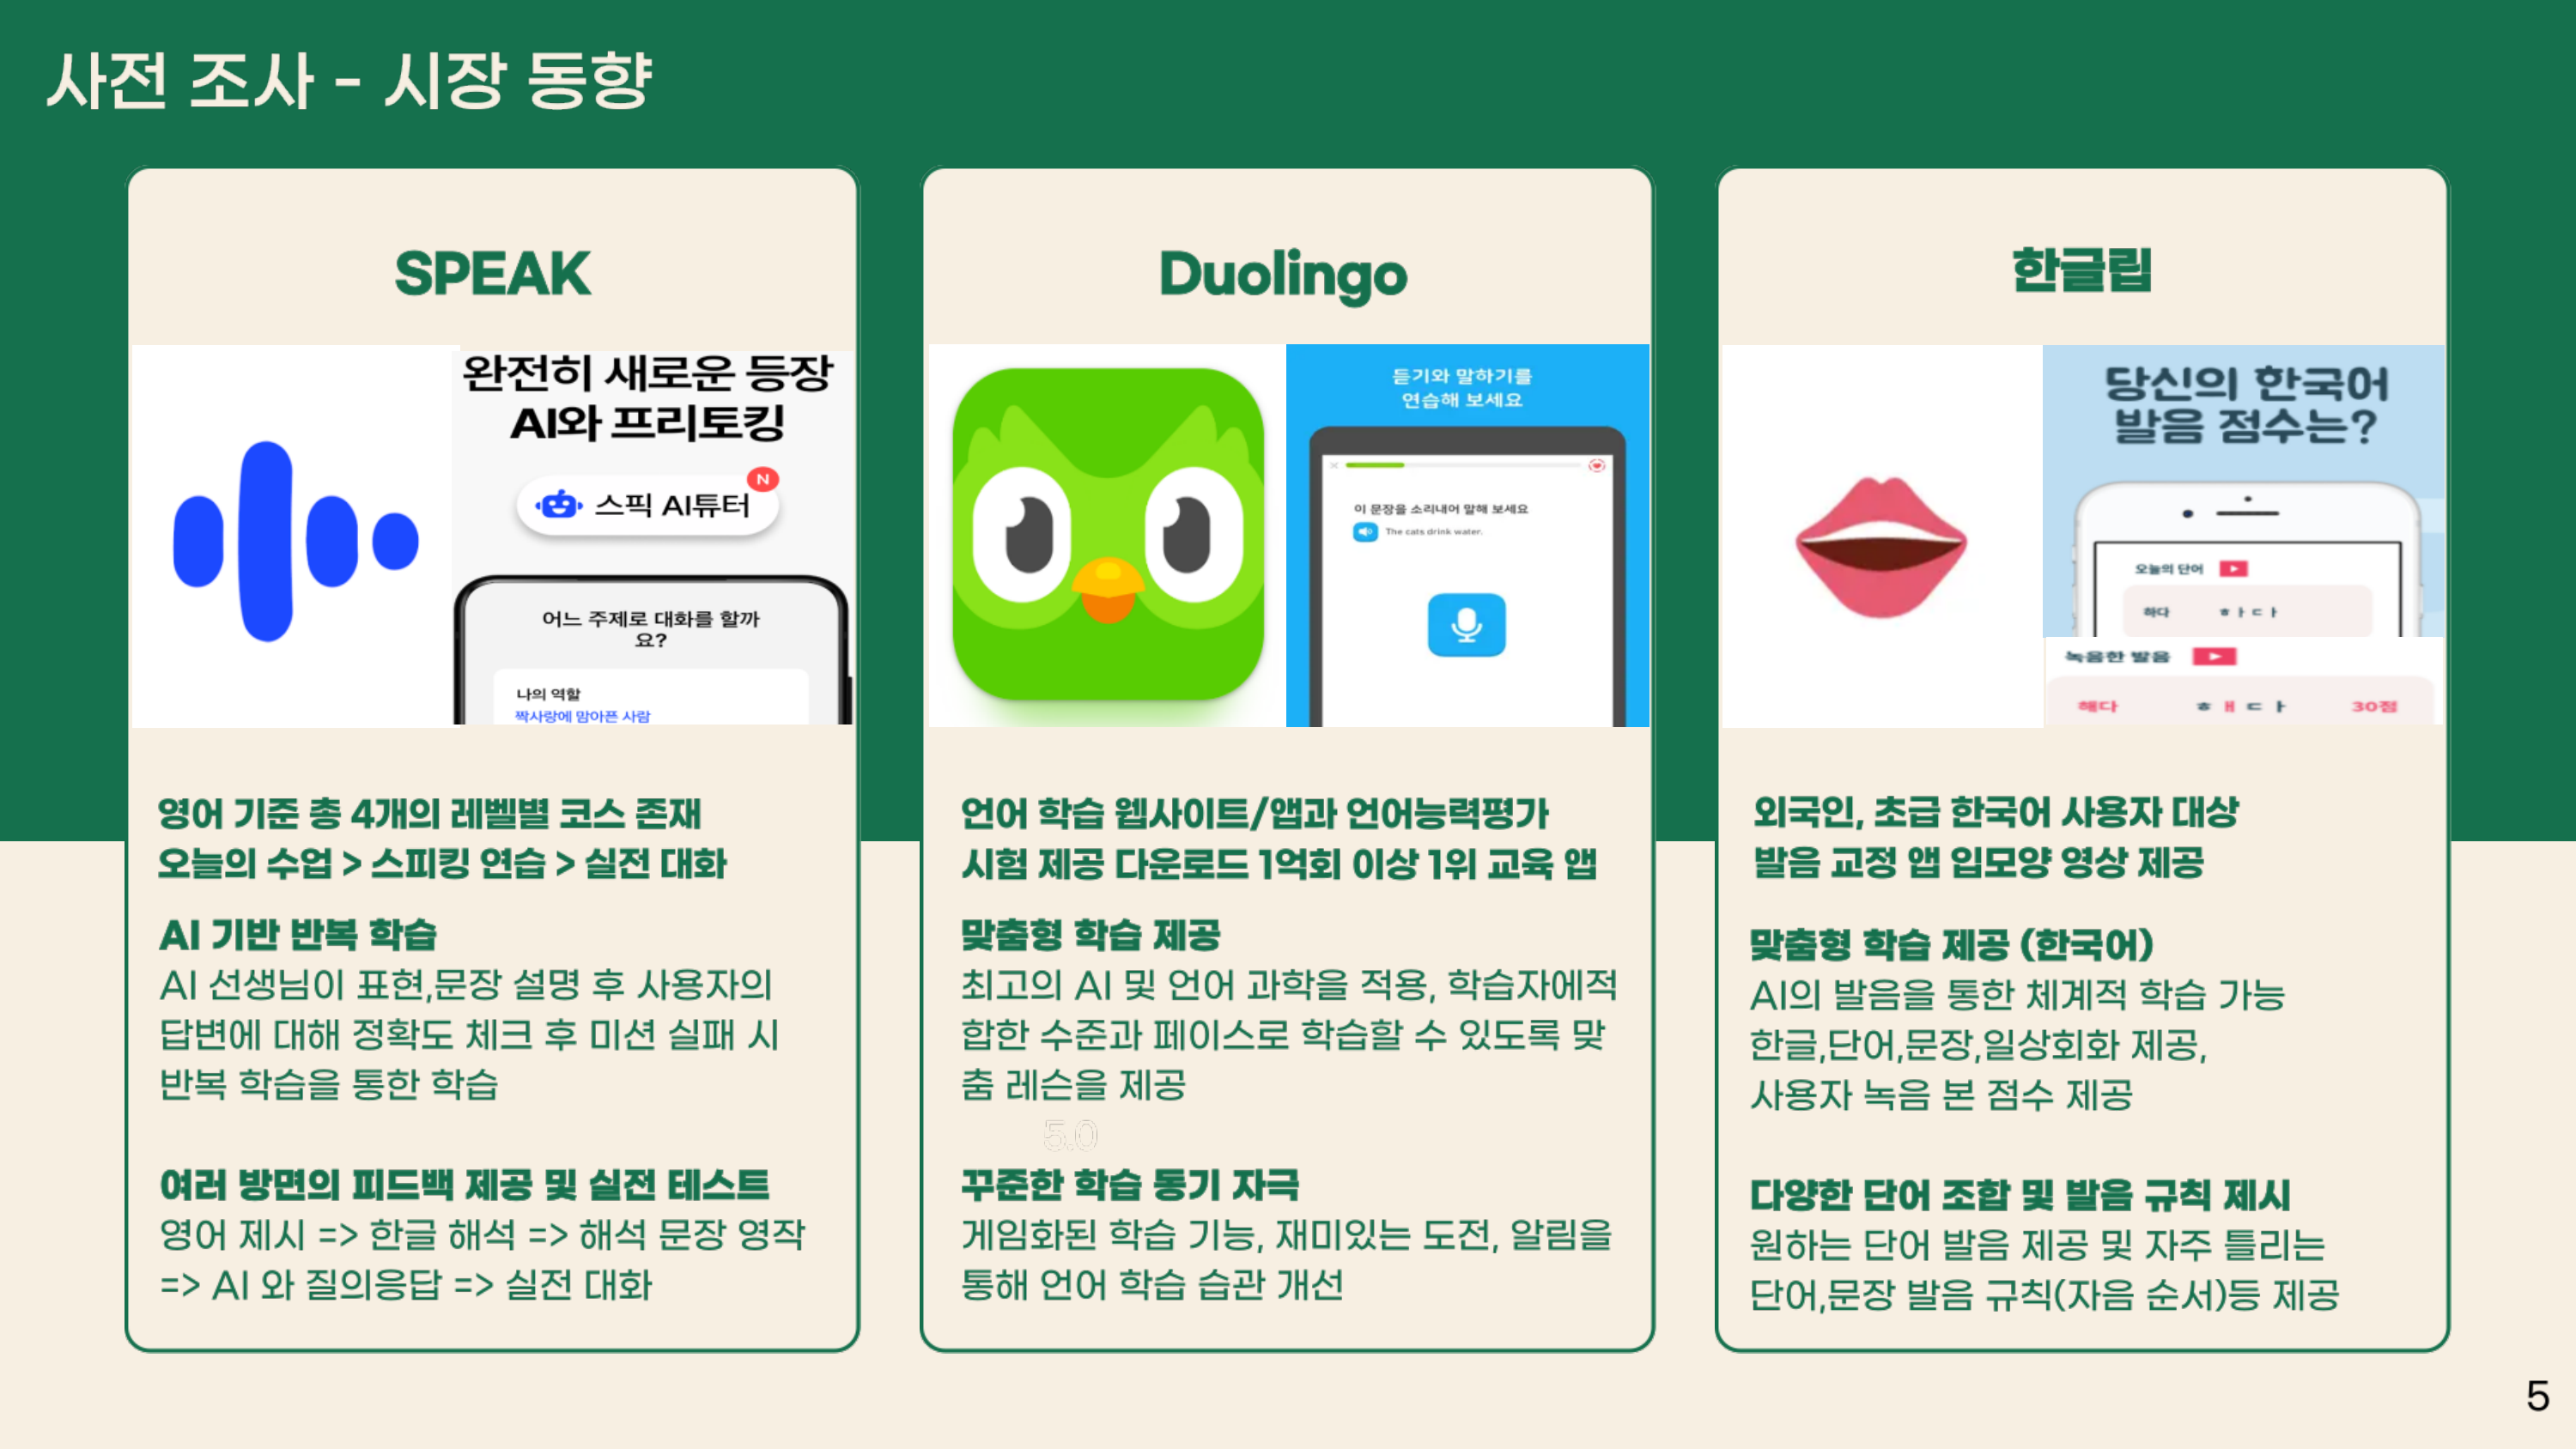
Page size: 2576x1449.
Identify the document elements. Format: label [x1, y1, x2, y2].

text_box [132, 345, 854, 729]
text_box [1722, 356, 2445, 729]
picture [16, 211, 823, 355]
text_box [920, 356, 1656, 1355]
text_box [920, 164, 1656, 213]
text_box [1715, 356, 2451, 1355]
picture [145, 773, 839, 1345]
text_box [125, 164, 861, 343]
text_box [125, 361, 861, 1355]
text_box [1715, 164, 2451, 213]
text_box [929, 356, 1649, 729]
text_box [0, 0, 2576, 841]
picture [20, 4, 721, 187]
picture [1739, 771, 2384, 1355]
picture [833, 213, 2477, 366]
picture [948, 773, 1652, 1343]
picture [2515, 1365, 2576, 1449]
